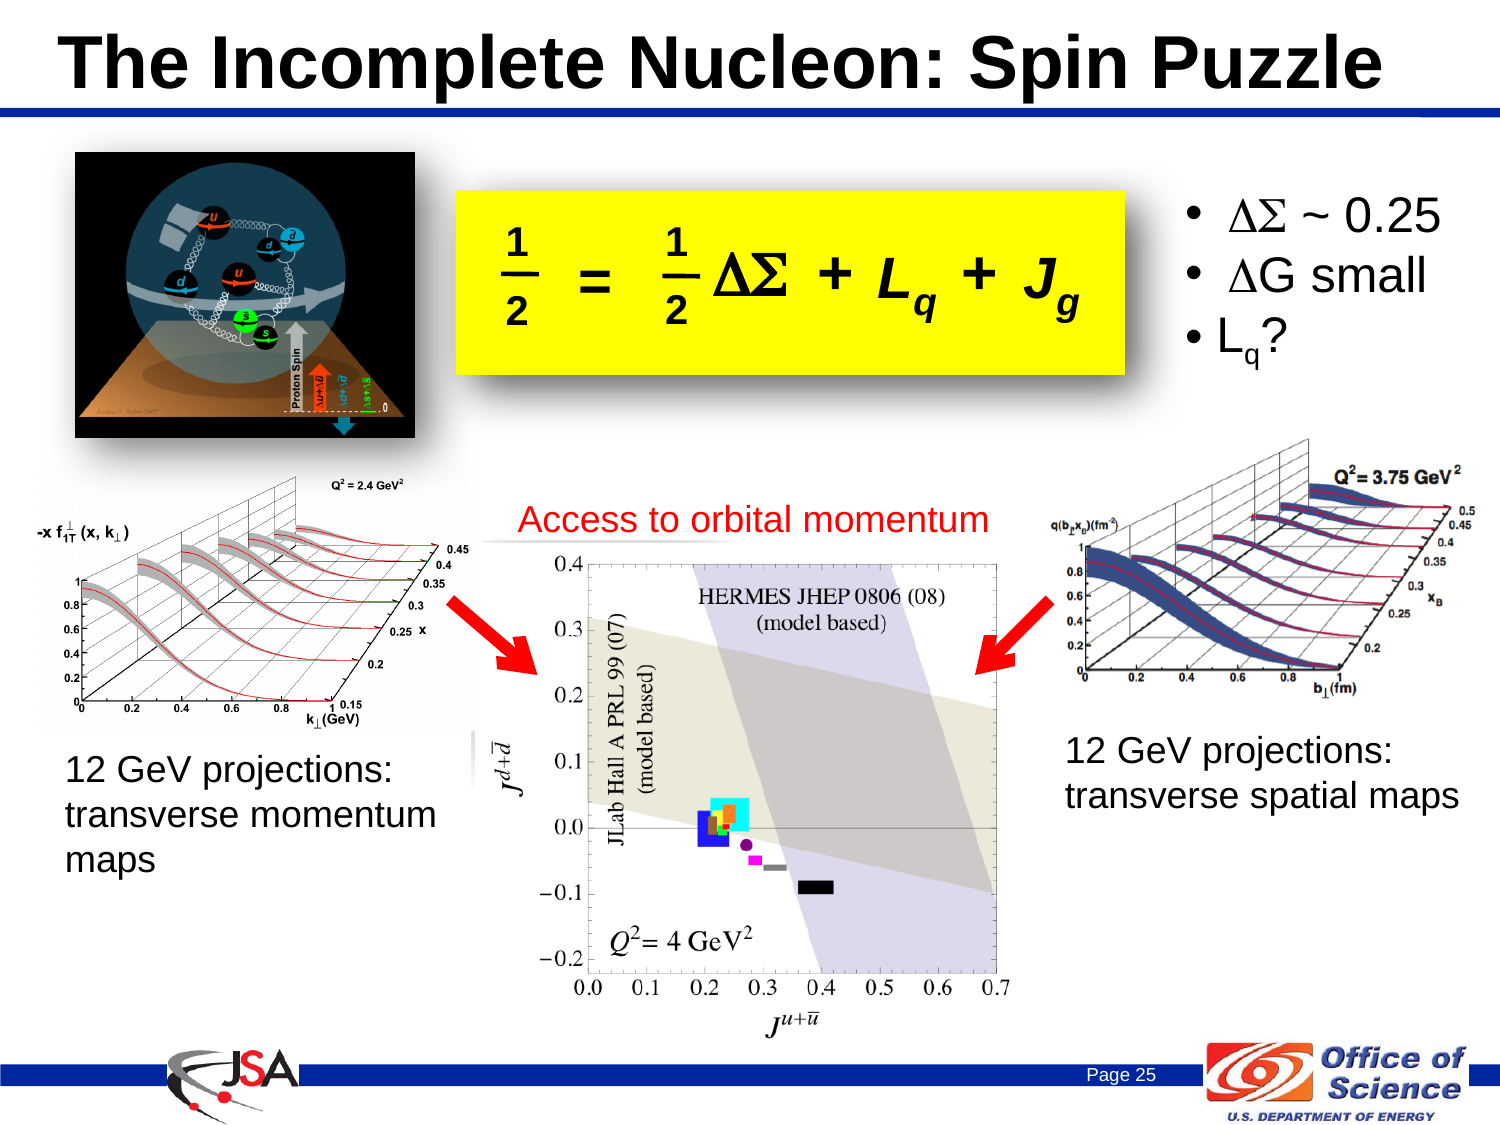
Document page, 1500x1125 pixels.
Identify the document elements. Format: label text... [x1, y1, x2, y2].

text_box Access to orbital momentum [502, 487, 1006, 542]
text_box The Incomplete Nucleon: Spin Puzzle [42, 6, 1401, 112]
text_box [455, 190, 1126, 376]
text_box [449, 599, 538, 676]
text_box DS ~ 0.25 DG small Lq? [1170, 174, 1457, 378]
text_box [974, 599, 1051, 676]
picture [74, 152, 415, 438]
text_box 12 GeV projections: transverse momentum maps [50, 739, 463, 888]
picture [35, 463, 1027, 1051]
picture [1037, 424, 1495, 708]
picture [1203, 1037, 1469, 1125]
text_box 12 GeV projections: transverse spatial maps [1049, 718, 1500, 824]
picture [167, 1049, 299, 1125]
